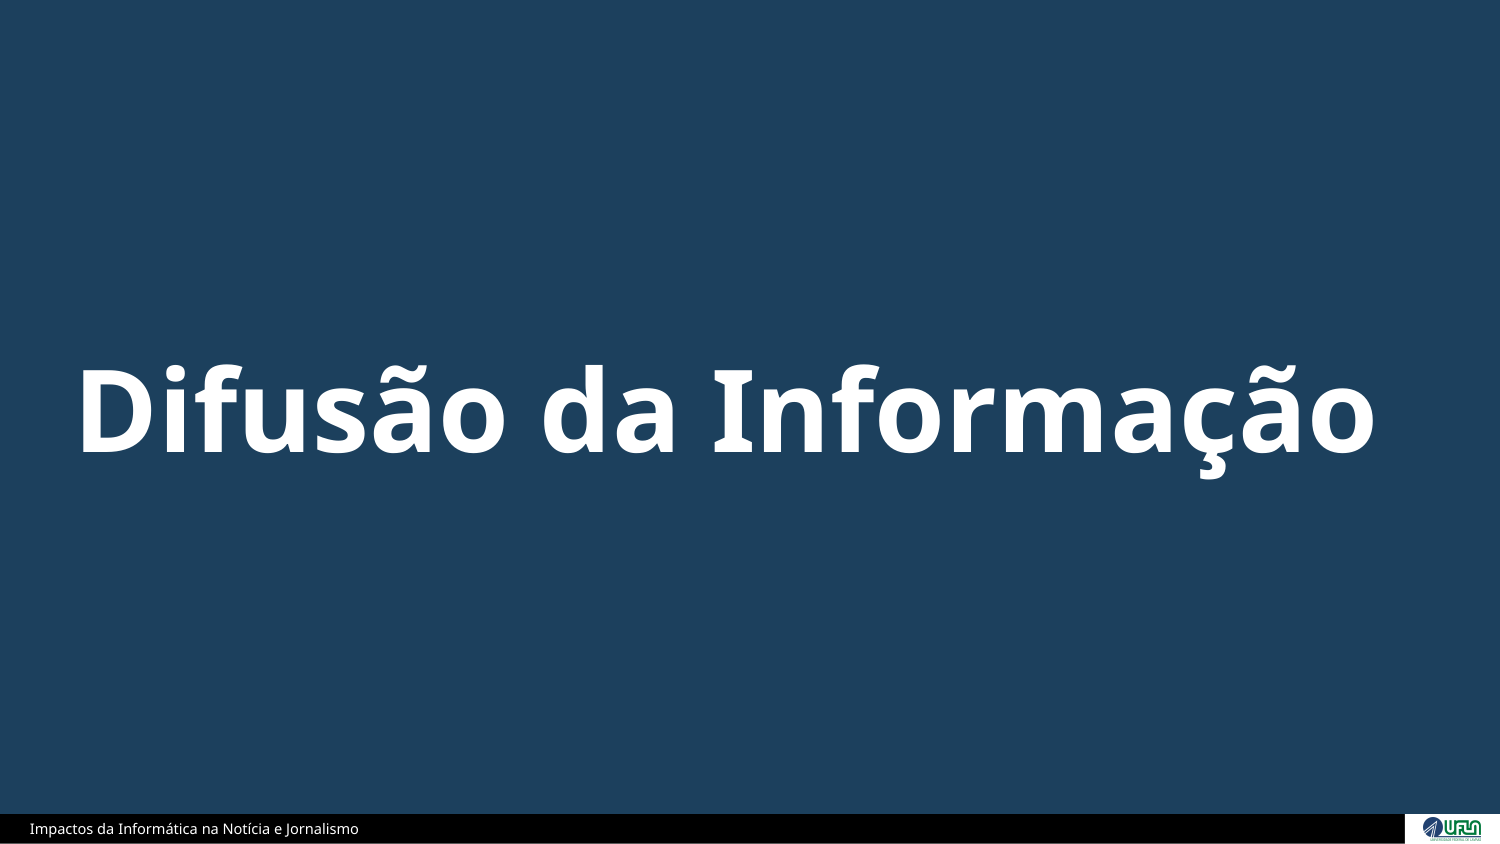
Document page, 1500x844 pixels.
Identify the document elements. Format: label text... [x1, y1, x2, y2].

text_box Difusão da Informação [0, 0, 1500, 813]
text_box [0, 813, 1500, 844]
